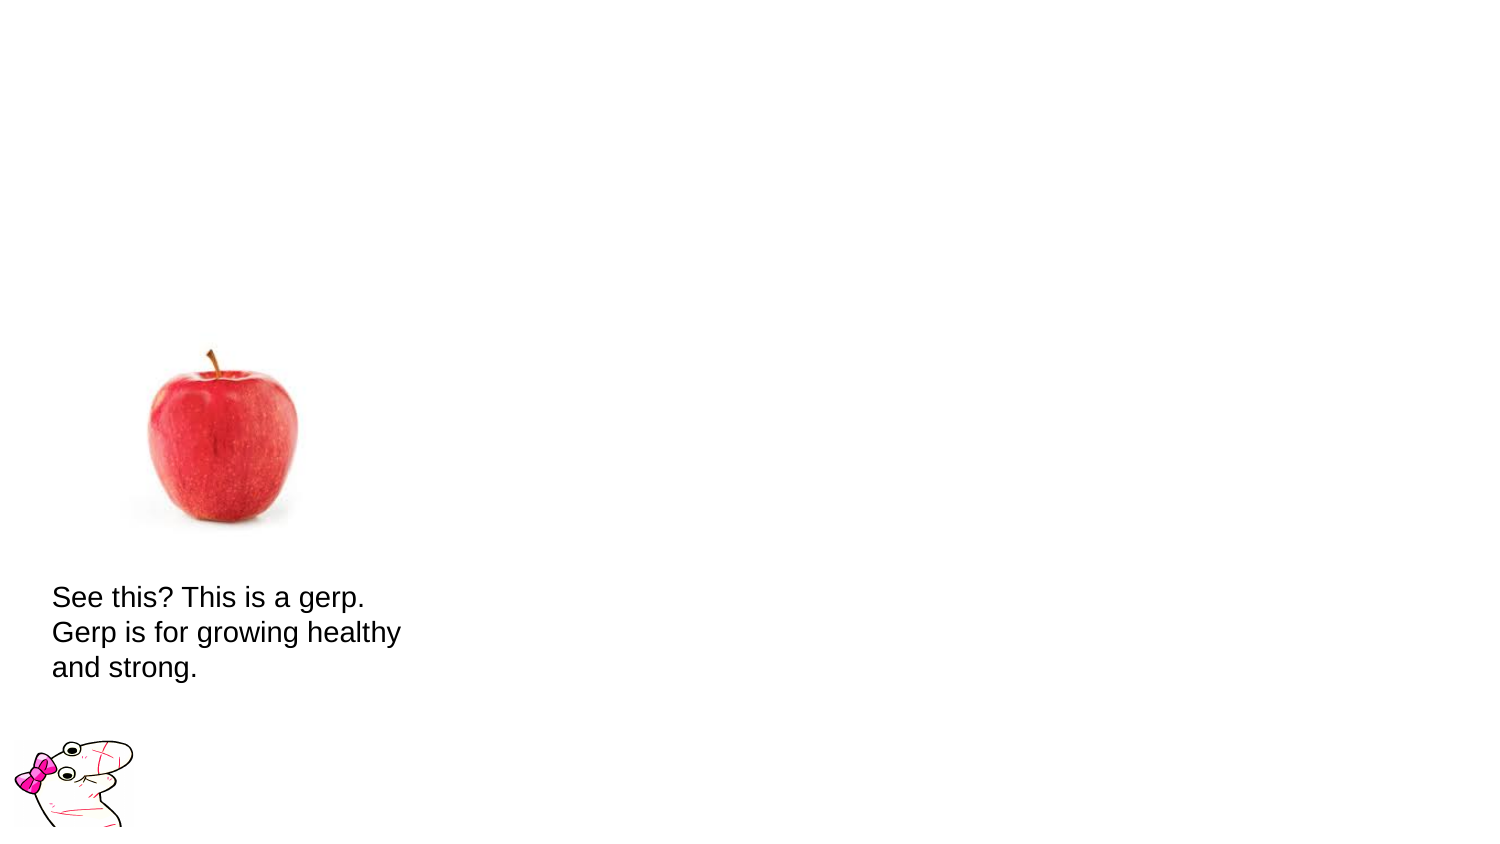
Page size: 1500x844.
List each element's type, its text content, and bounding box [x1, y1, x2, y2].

text_box See this? This is a gerp. Gerp is for growing healthy and strong. [36, 563, 428, 698]
picture [94, 316, 342, 564]
picture [14, 739, 134, 827]
